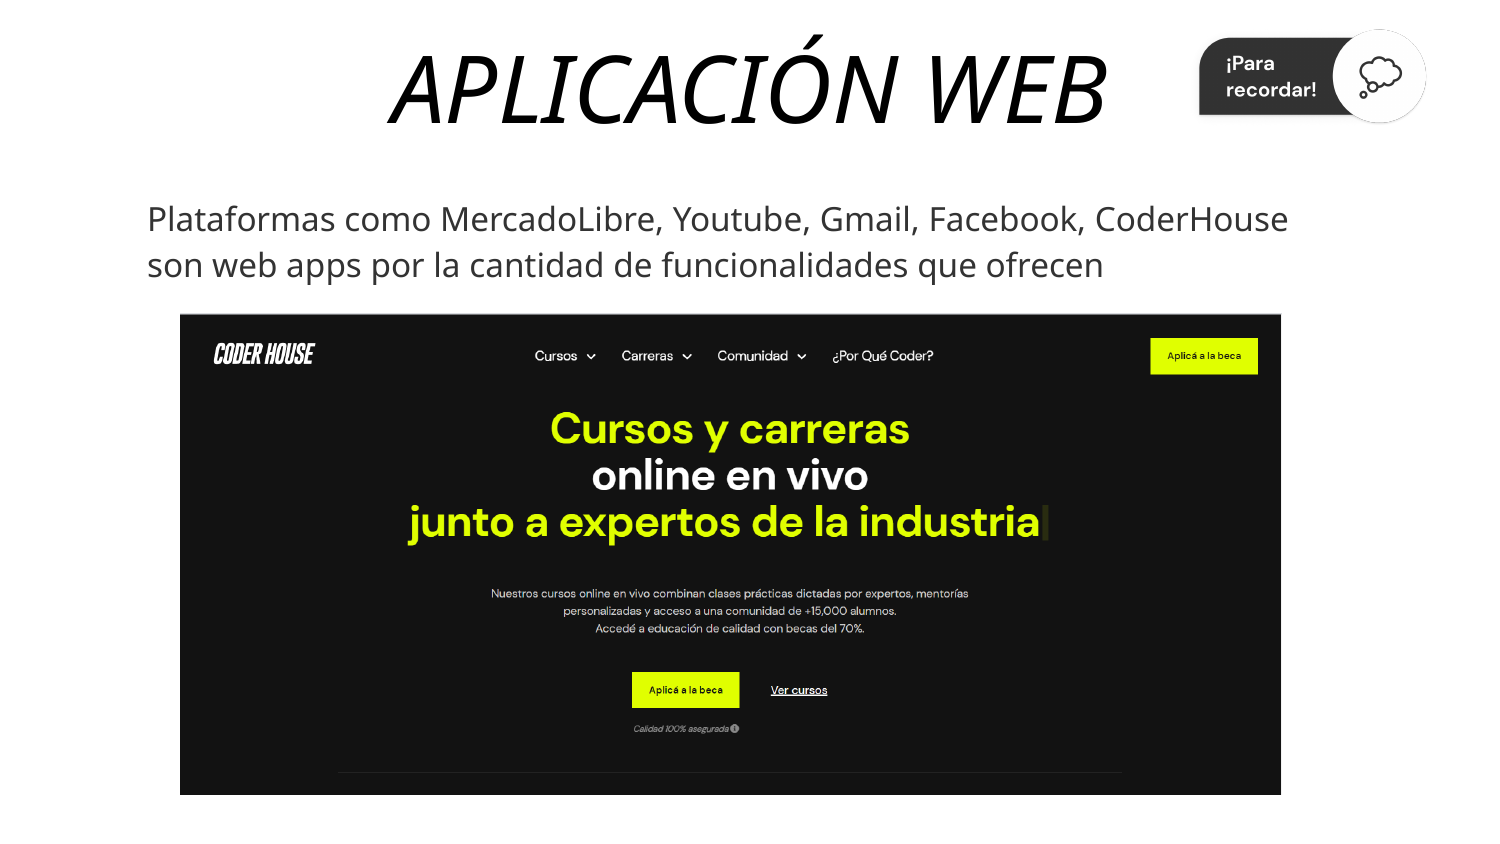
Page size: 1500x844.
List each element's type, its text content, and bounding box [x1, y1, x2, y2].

picture [179, 313, 1282, 795]
text_box APLICACIÓN WEB [0, 15, 1500, 137]
text_box Plataformas como MercadoLibre, Youtube, Gmail, Facebook, CoderHouse son web apps por la cantidad de funcionalidades que ofrecen [131, 177, 1346, 300]
picture [1178, 23, 1447, 129]
